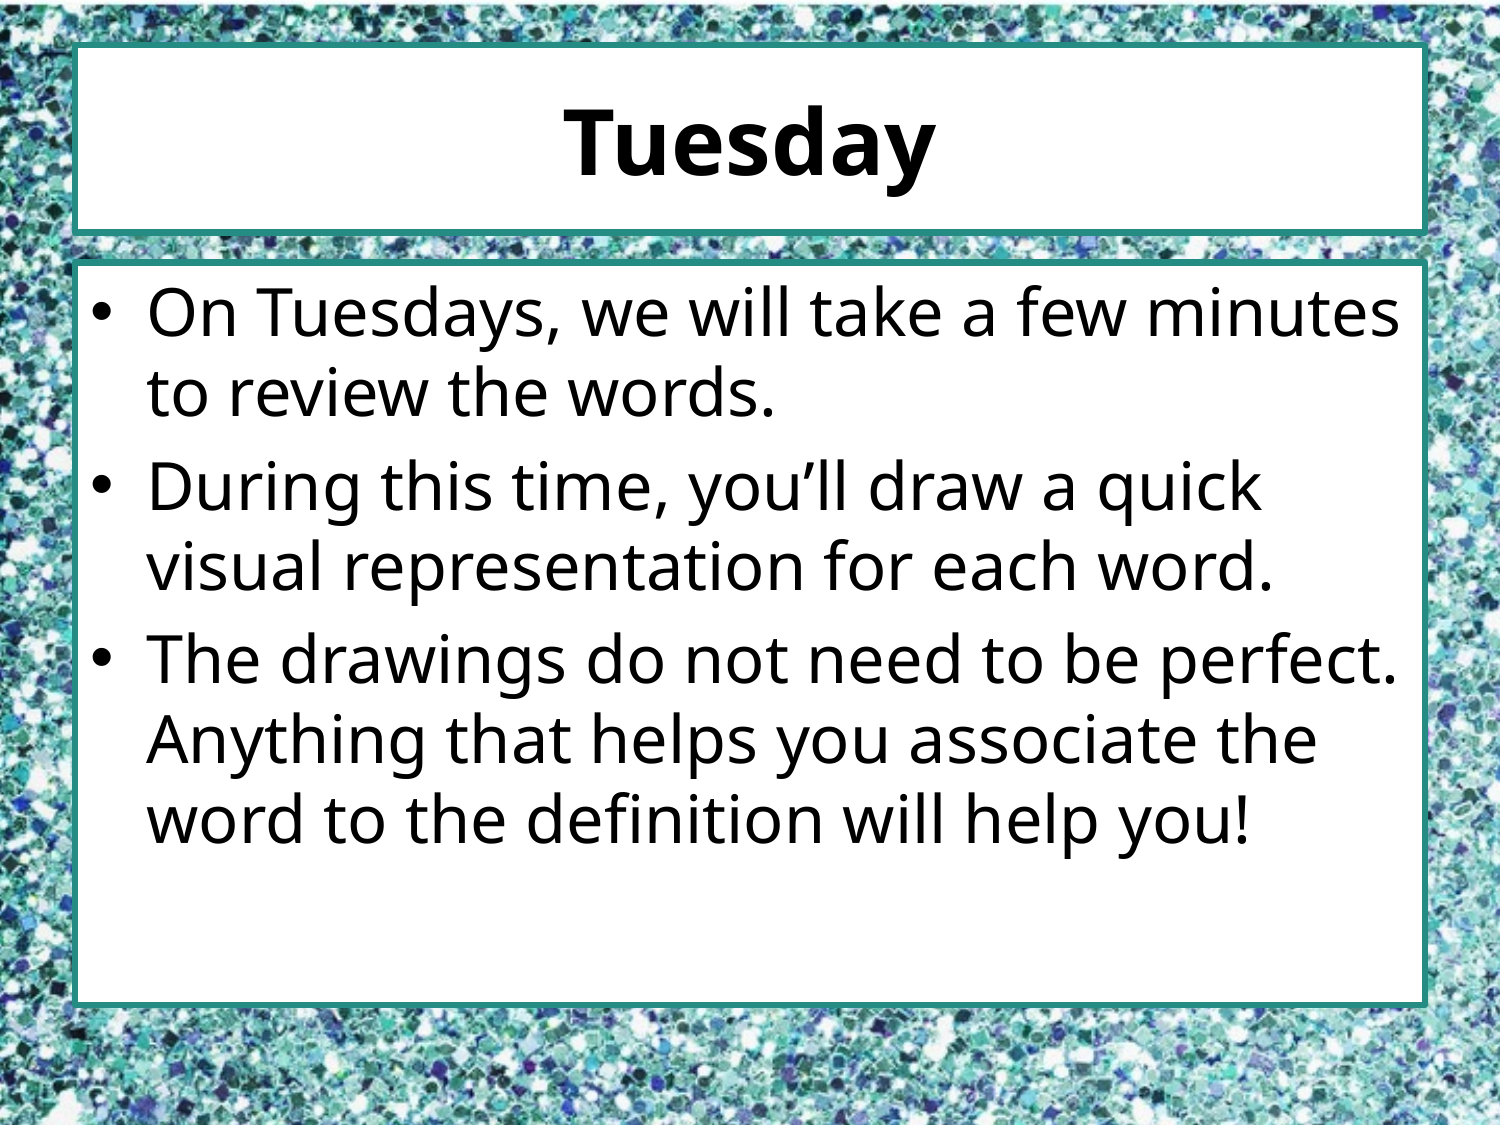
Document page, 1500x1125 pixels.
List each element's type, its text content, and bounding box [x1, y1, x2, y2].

list On Tuesdays, we will take a few minutes to review the words. During this time, you’ll draw a quick visual representation for each word. The drawings do not need to be perfect. Anything that helps you associate the word to the definition will help you! [72, 259, 1428, 1008]
title Tuesday [72, 42, 1428, 236]
picture [0, 0, 1500, 1125]
